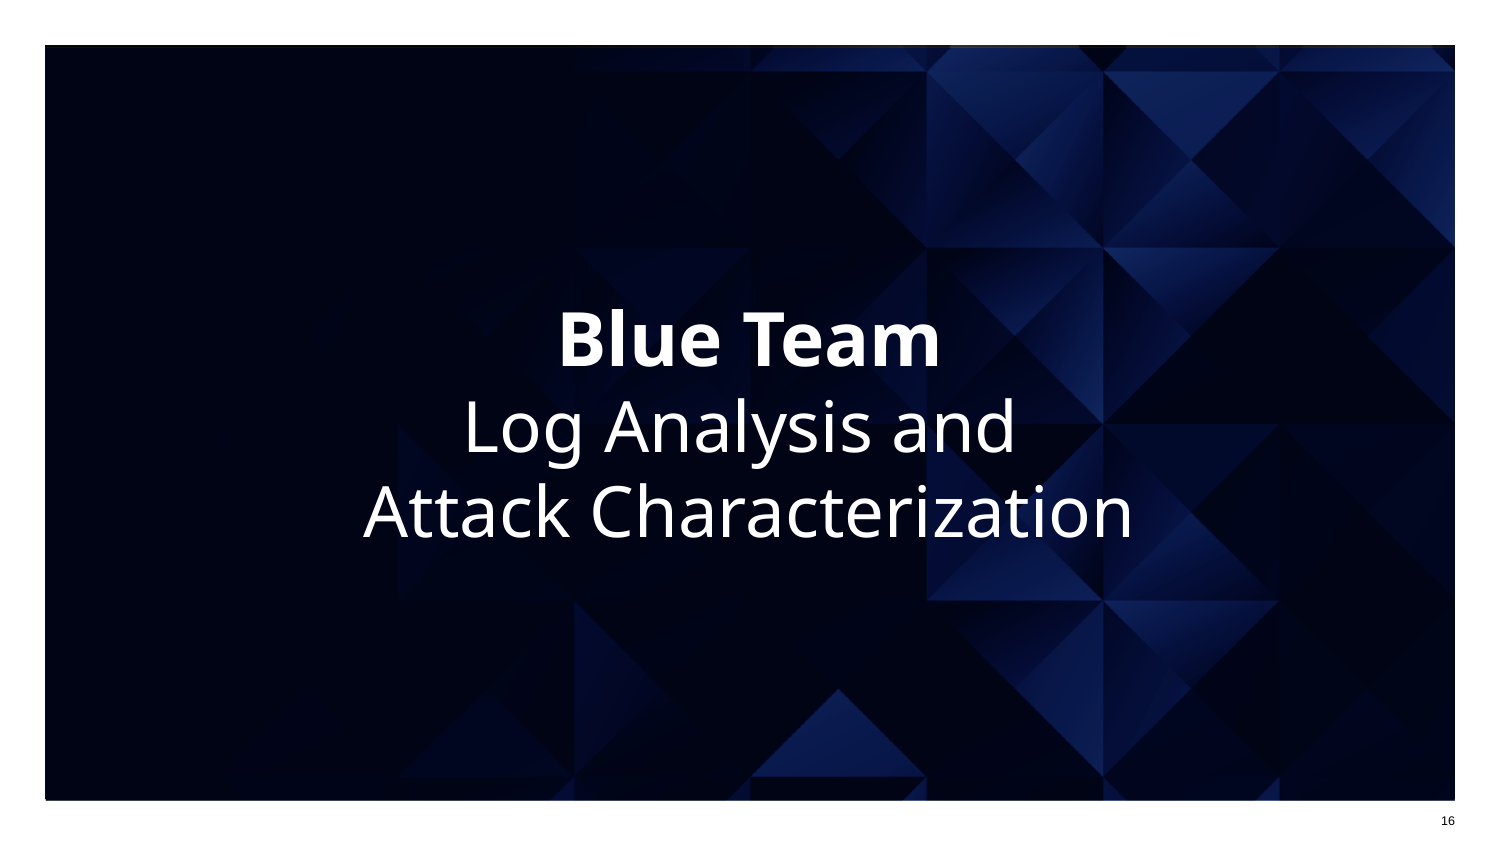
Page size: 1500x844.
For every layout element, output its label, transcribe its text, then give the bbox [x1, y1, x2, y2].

text_box ‹#› [1411, 813, 1455, 831]
picture [44, 45, 1456, 802]
